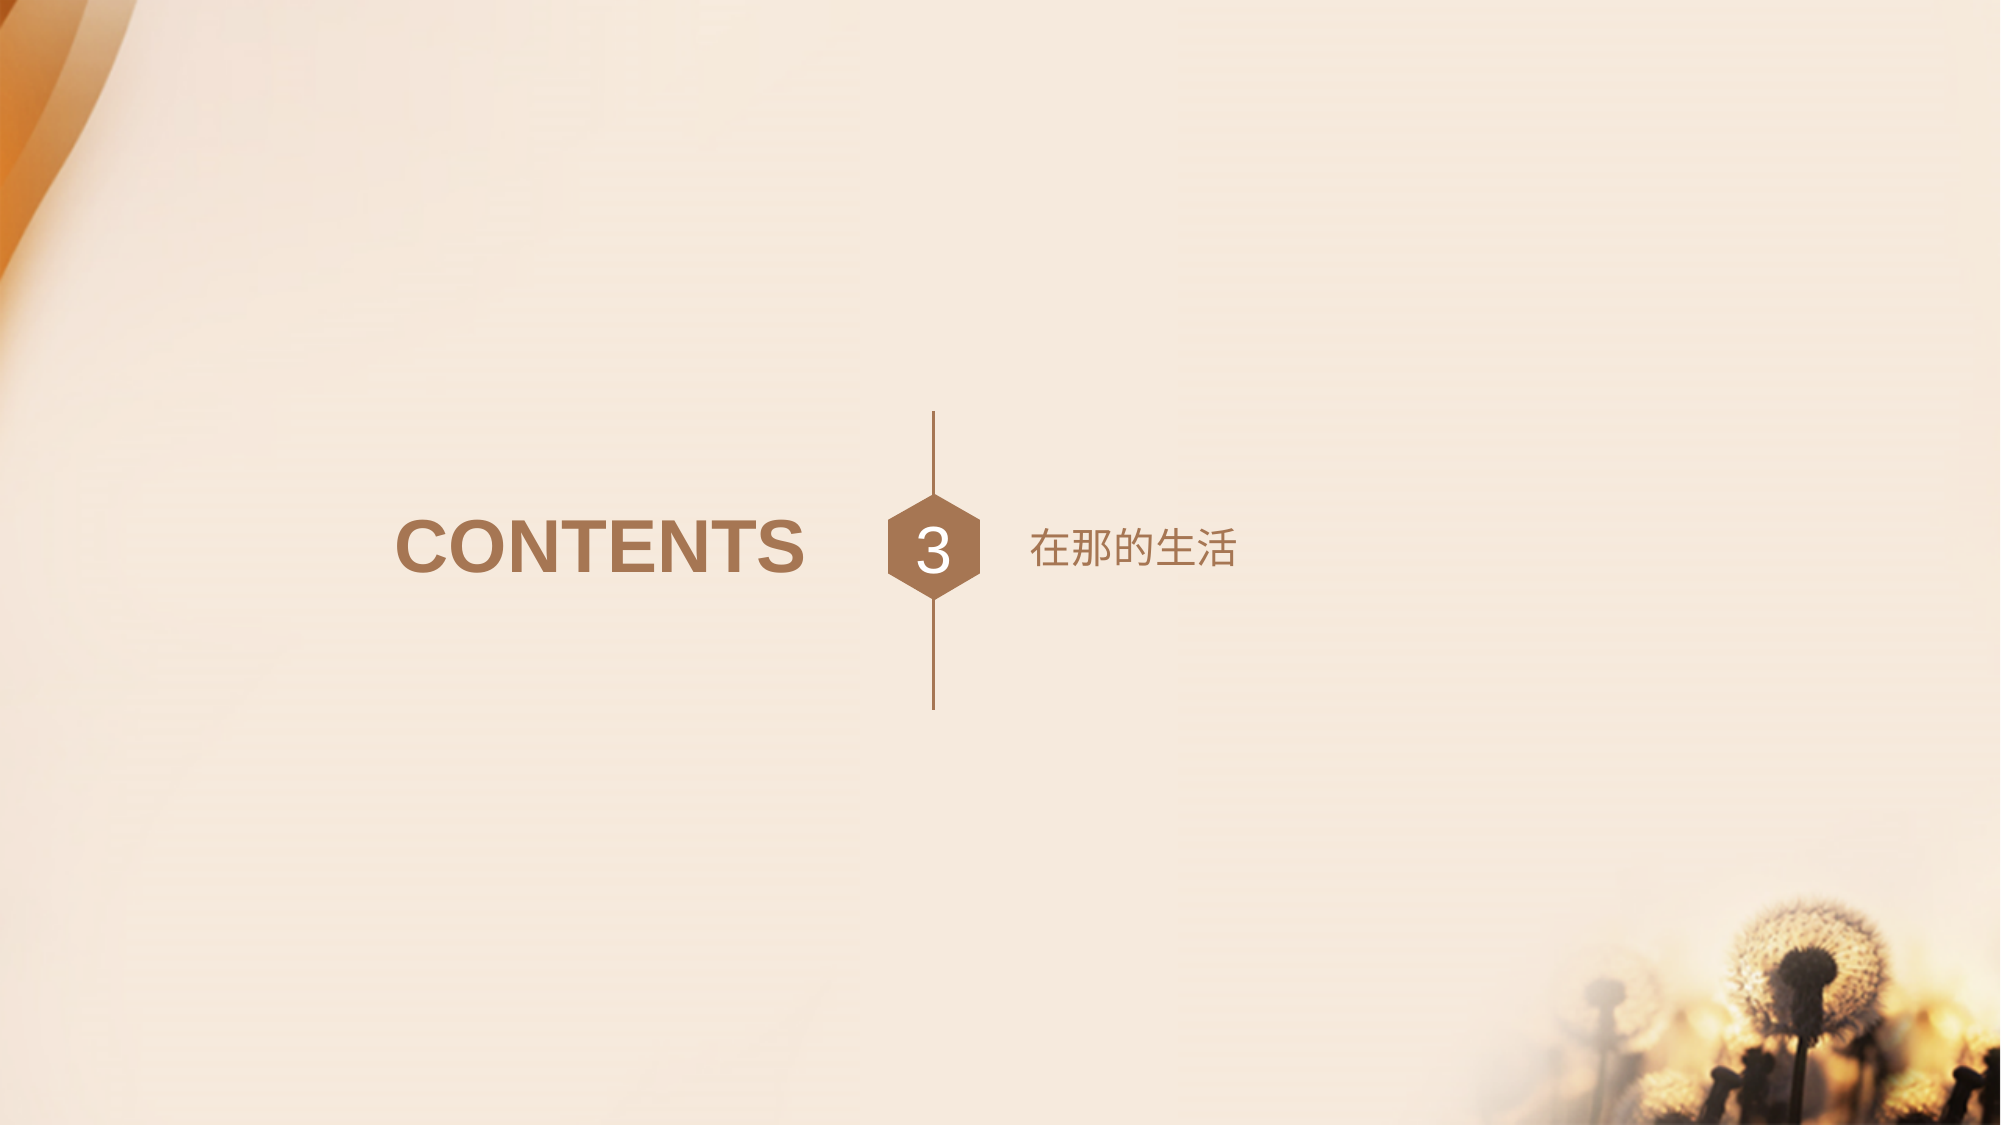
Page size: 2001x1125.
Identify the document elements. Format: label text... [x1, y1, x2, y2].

text_box 在那的生活 [1015, 514, 1605, 580]
picture [0, 0, 2001, 1125]
text_box 3 [888, 494, 933, 600]
text_box CONTENTS [379, 490, 827, 597]
text_box 3 [934, 493, 980, 601]
